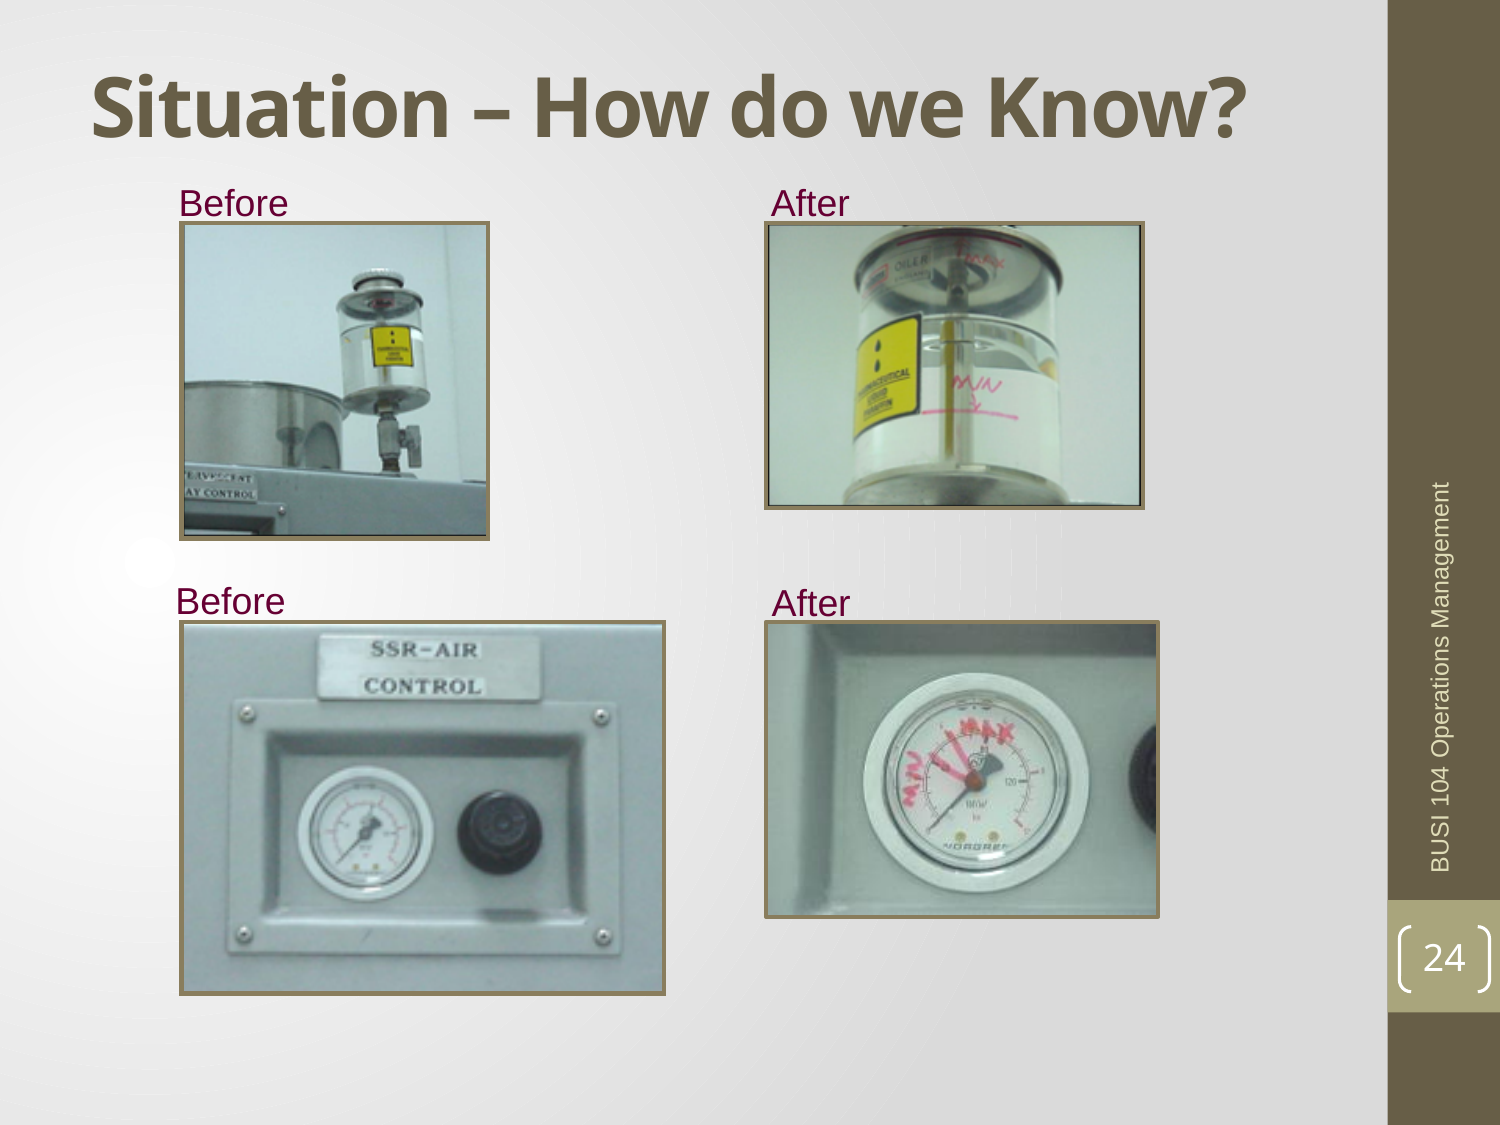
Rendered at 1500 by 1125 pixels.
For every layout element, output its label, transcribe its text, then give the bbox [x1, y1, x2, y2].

picture [767, 623, 1157, 916]
picture [182, 623, 663, 992]
text_box Before [135, 172, 332, 232]
picture [767, 224, 1142, 507]
footer BUSI 104 Operations Management [1408, 337, 1469, 889]
title Situation – How do we Know? [75, 45, 1325, 163]
text_box After [726, 172, 895, 232]
text_box After [727, 571, 895, 632]
picture [182, 224, 487, 537]
slide_number 24 [1397, 925, 1492, 994]
text_box Before [146, 569, 315, 630]
